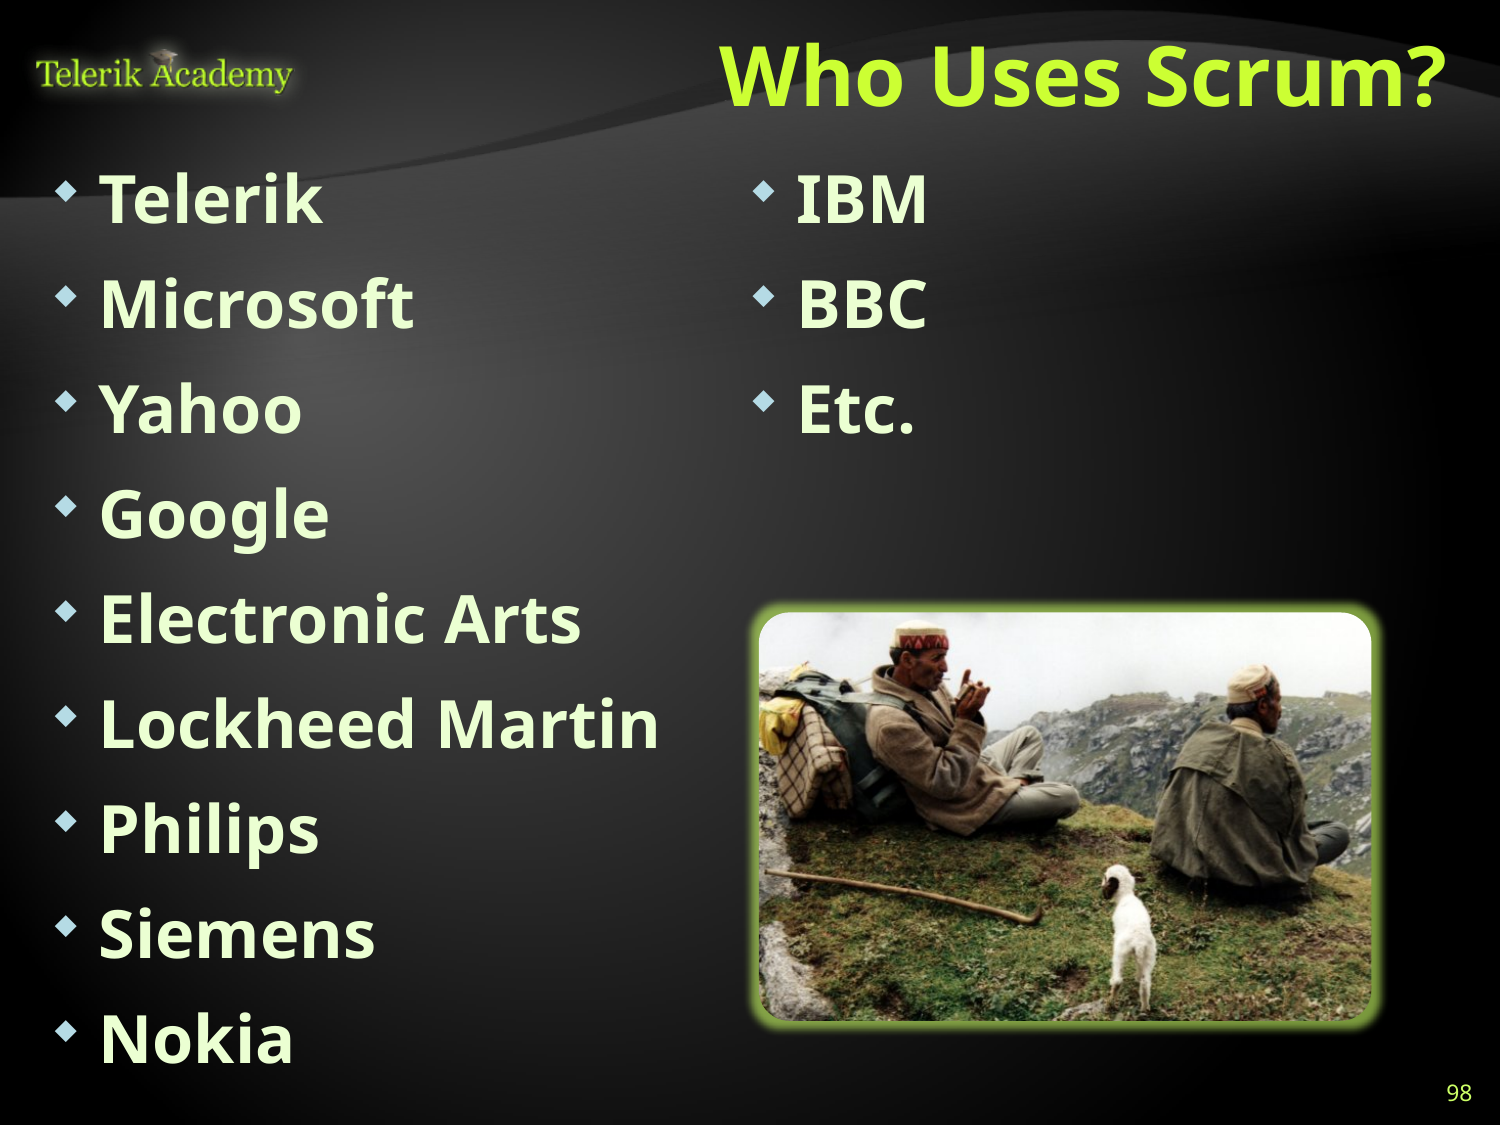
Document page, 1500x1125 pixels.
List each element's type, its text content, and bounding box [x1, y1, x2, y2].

title Who Uses Scrum? [745, 598, 1387, 1022]
title Who Uses Scrum? [300, 12, 1463, 149]
picture [0, 0, 1500, 1125]
list Telerik Microsoft Yahoo Google Electronic Arts Lockheed Martin Philips Siemens Nokia IBM BBC Etc. [37, 149, 1463, 1100]
title Who Uses Scrum? [762, 1030, 1369, 1035]
slide_number 98 [1412, 1074, 1488, 1113]
